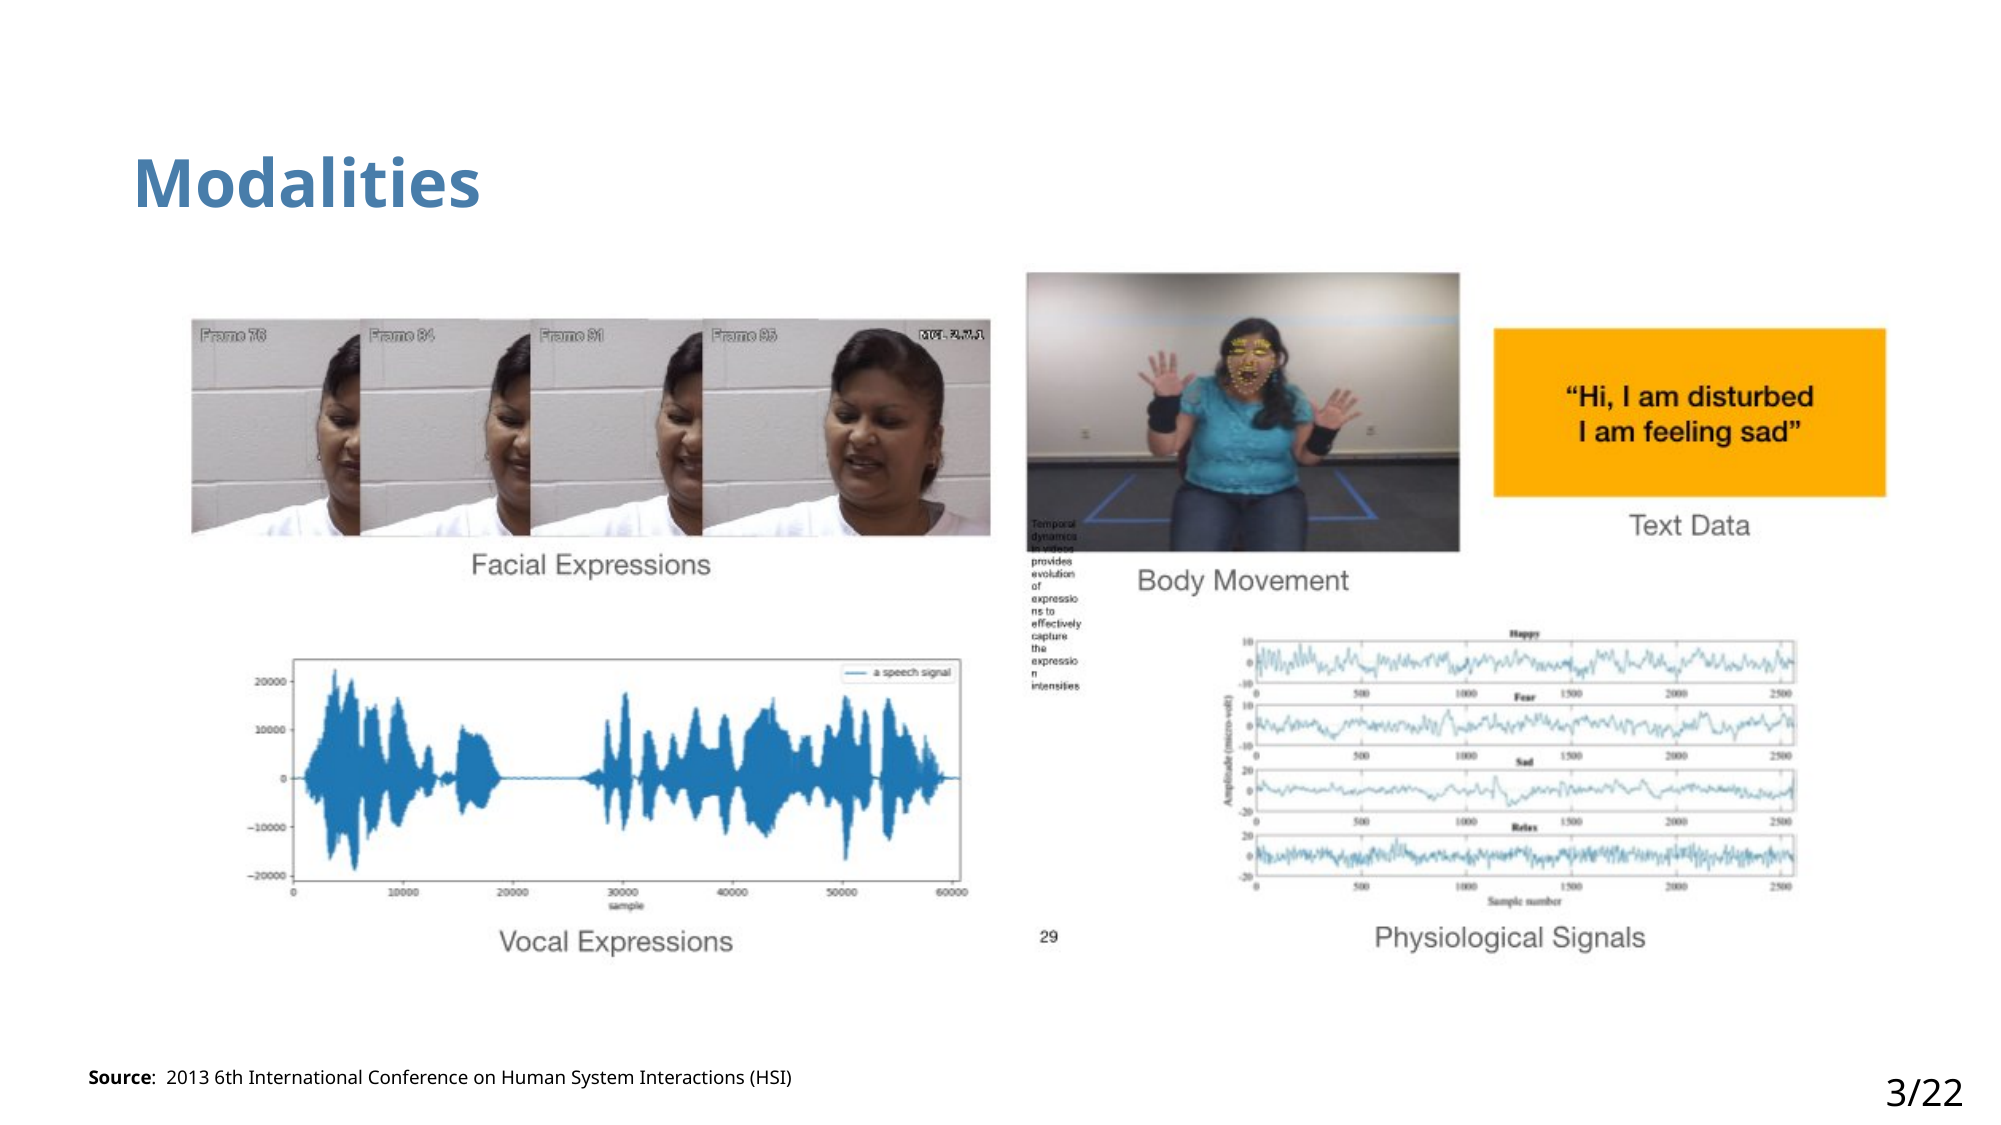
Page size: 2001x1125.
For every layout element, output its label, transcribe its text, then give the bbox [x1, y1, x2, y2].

picture [182, 263, 1892, 971]
text_box 3/22 [1870, 1061, 1991, 1122]
text_box Modalities [117, 132, 914, 228]
text_box Source: 2013 6th International Conference on Human System Interactions (HSI) [73, 1057, 1000, 1118]
